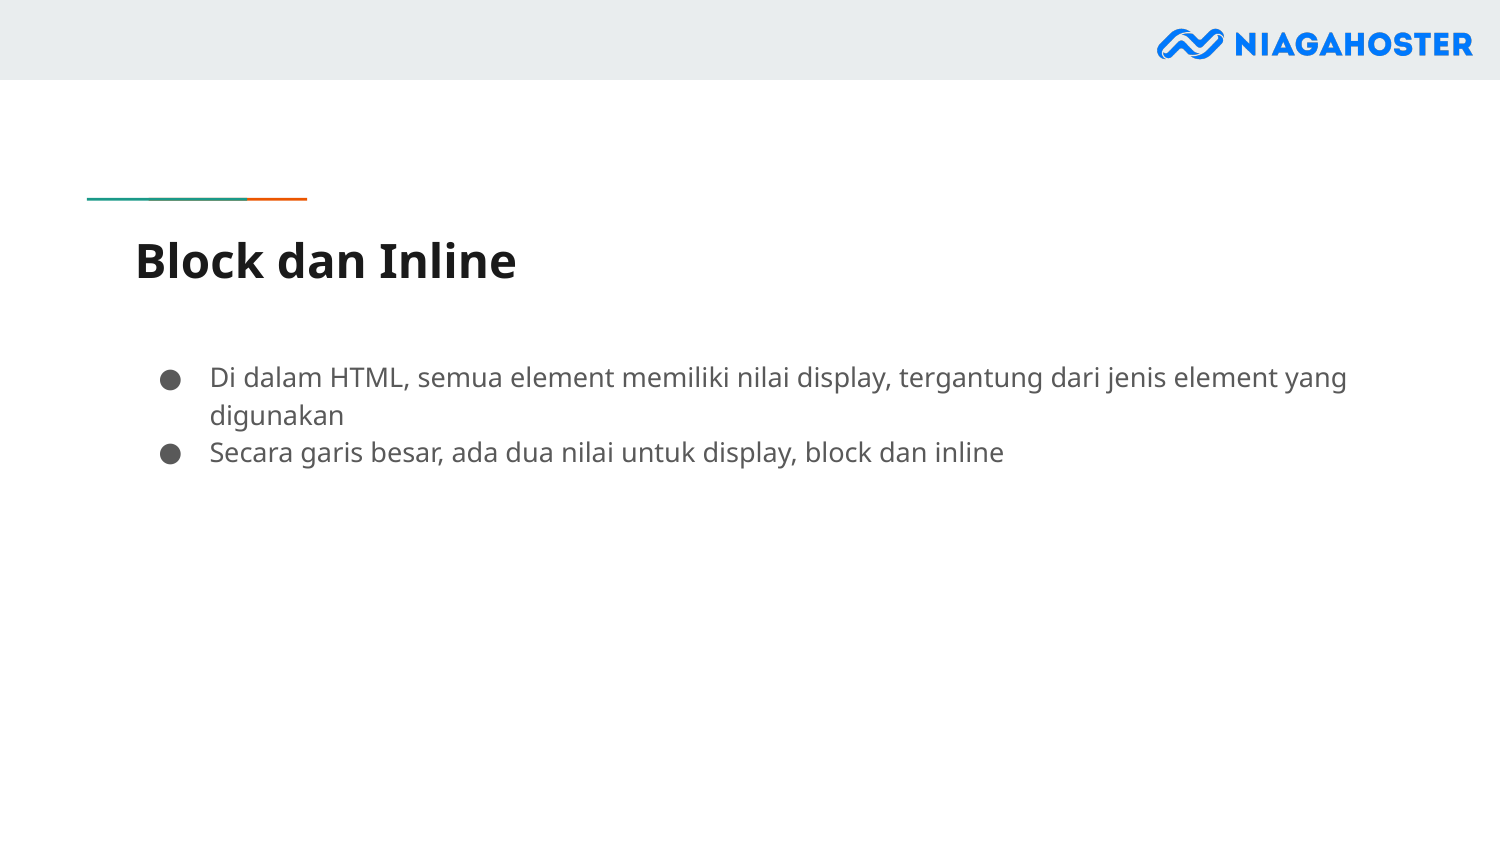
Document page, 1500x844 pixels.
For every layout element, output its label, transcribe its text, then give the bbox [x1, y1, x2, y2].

picture [1130, 0, 1500, 89]
list Di dalam HTML, semua element memiliki nilai display, tergantung dari jenis element yang digunakan Secara garis besar, ada dua nilai untuk display, block dan inline [119, 341, 1381, 712]
title Block dan Inline [119, 216, 1381, 305]
